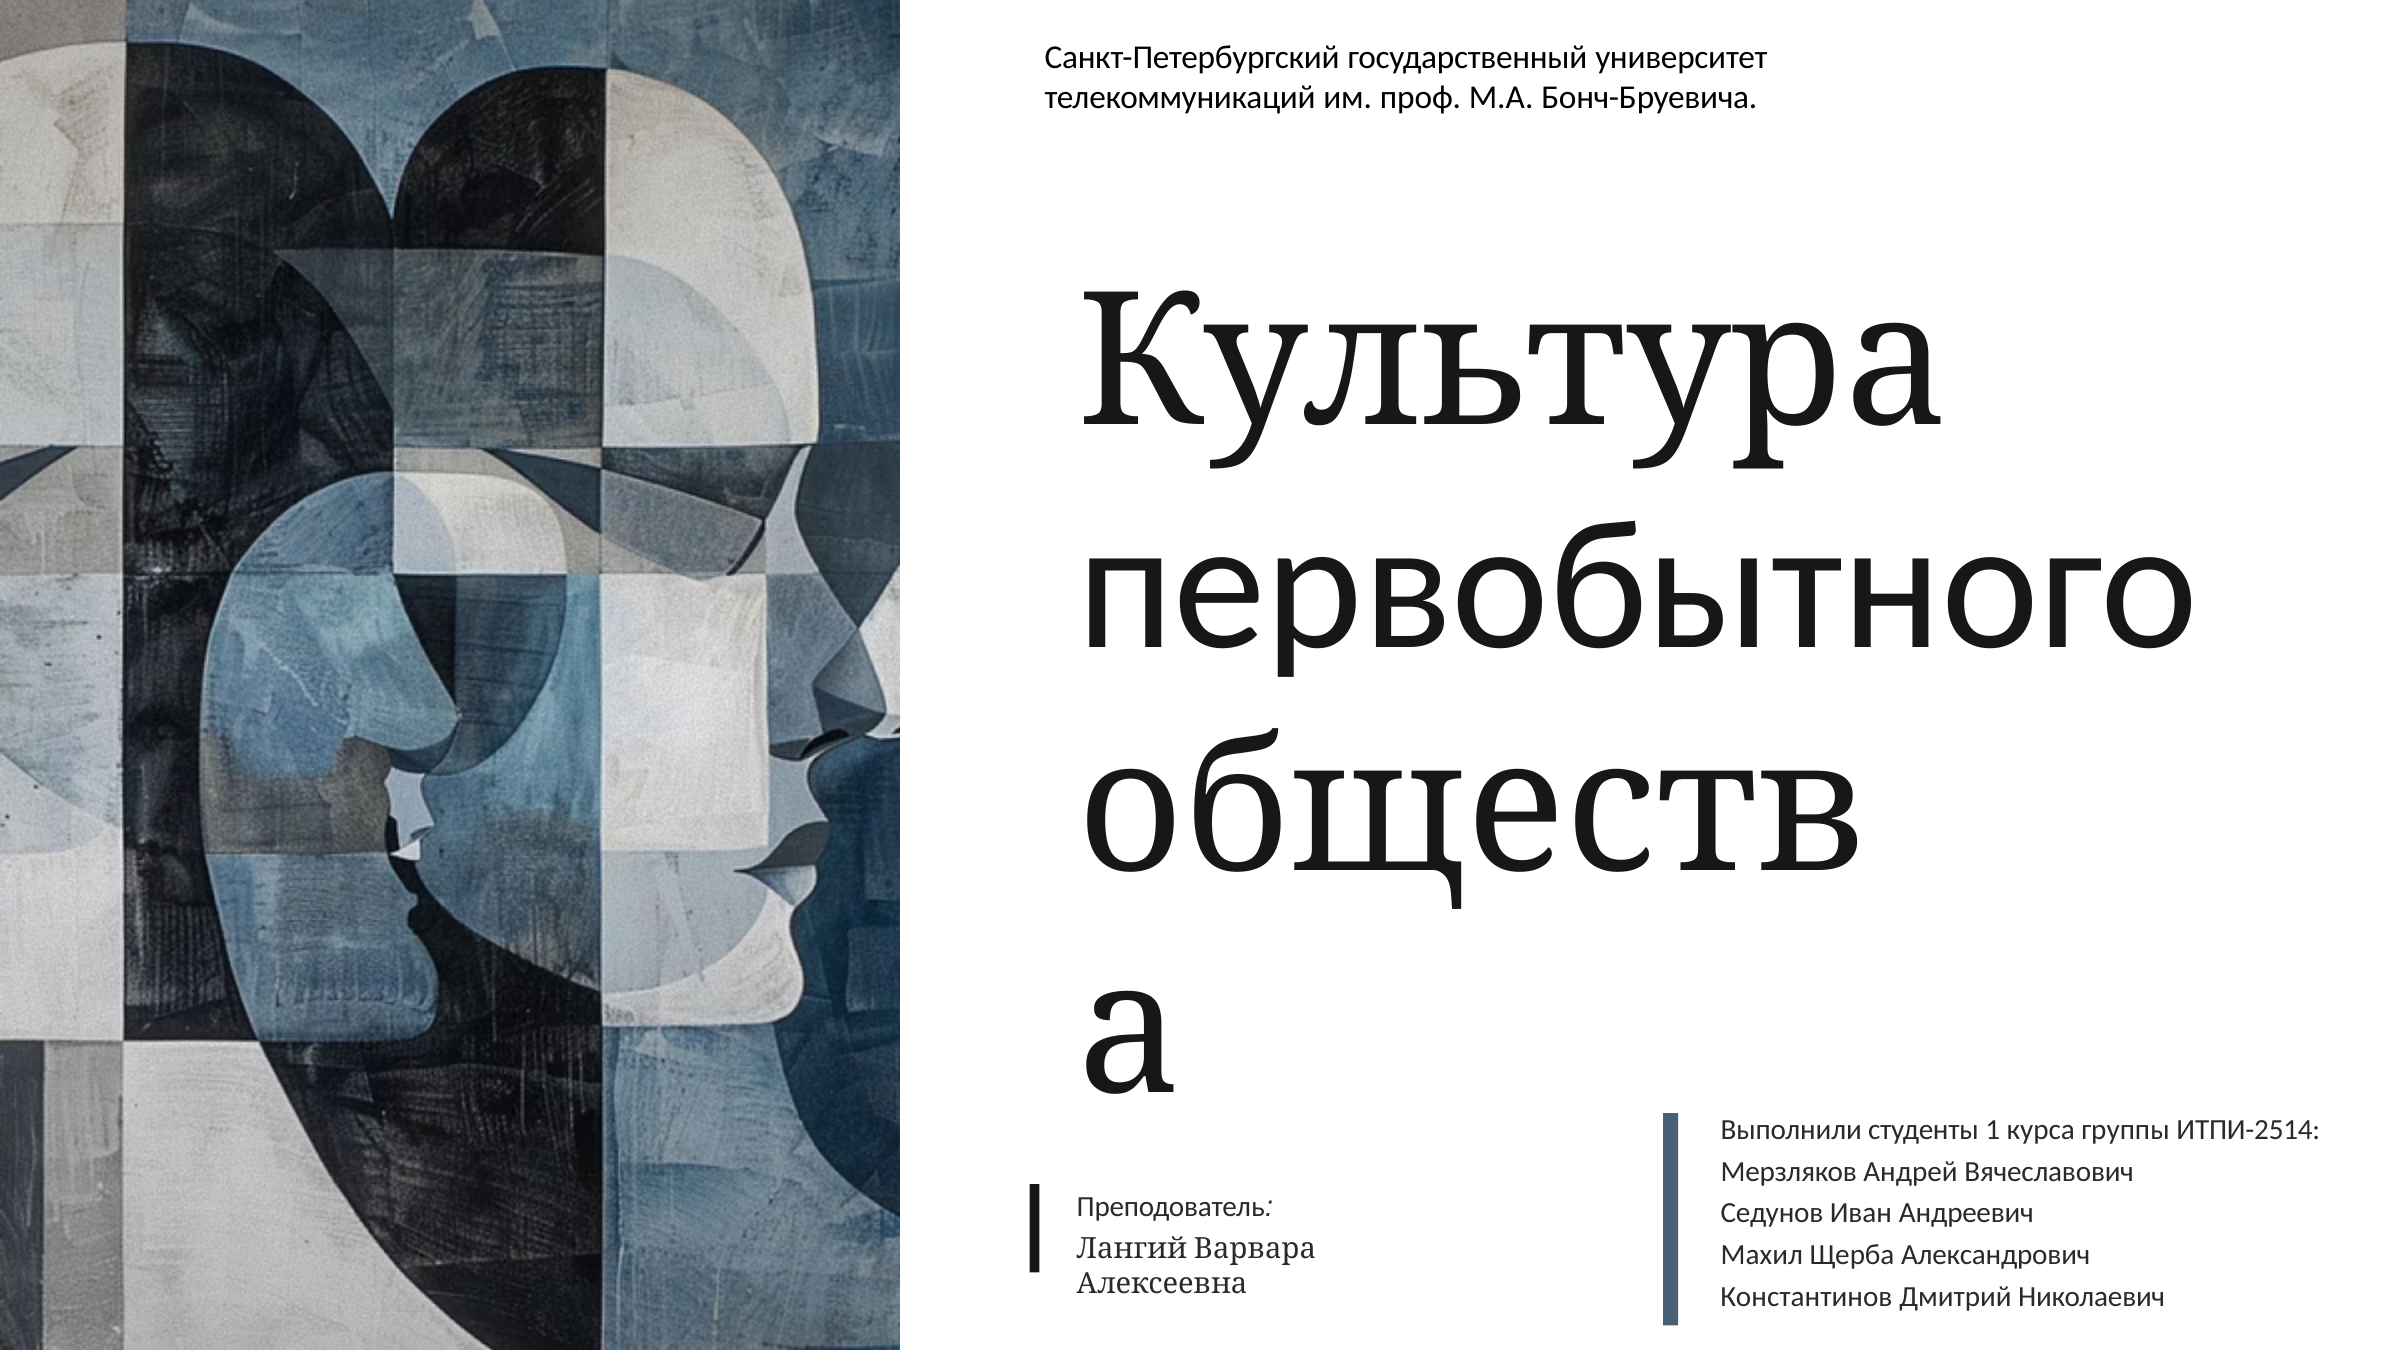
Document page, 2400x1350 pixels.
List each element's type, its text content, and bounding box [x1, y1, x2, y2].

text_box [2114, 1271, 2384, 1343]
text_box [1663, 1113, 1679, 1326]
text_box [1029, 1184, 1040, 1273]
text_box Преподователь: Лангий Варвара Алексеевна [1074, 1178, 1455, 1300]
title Культура первобытного [1075, 236, 2204, 685]
picture [0, 0, 901, 1350]
text_box Выполнили студенты 1 курса группы ИТПИ-2514: Мерзляков Андрей Вячеславович Седунов Иван Андреевич Махил Щерба Александрович [1718, 1101, 2328, 1271]
text_box общества [1075, 682, 1882, 1130]
text_box Санкт-Петербургский государственный университет телекоммуникаций им. проф. М.А. Бонч-Бруевича. [1042, 32, 1781, 115]
text_box Константинов Дмитрий Николаевич [1718, 1275, 2110, 1313]
